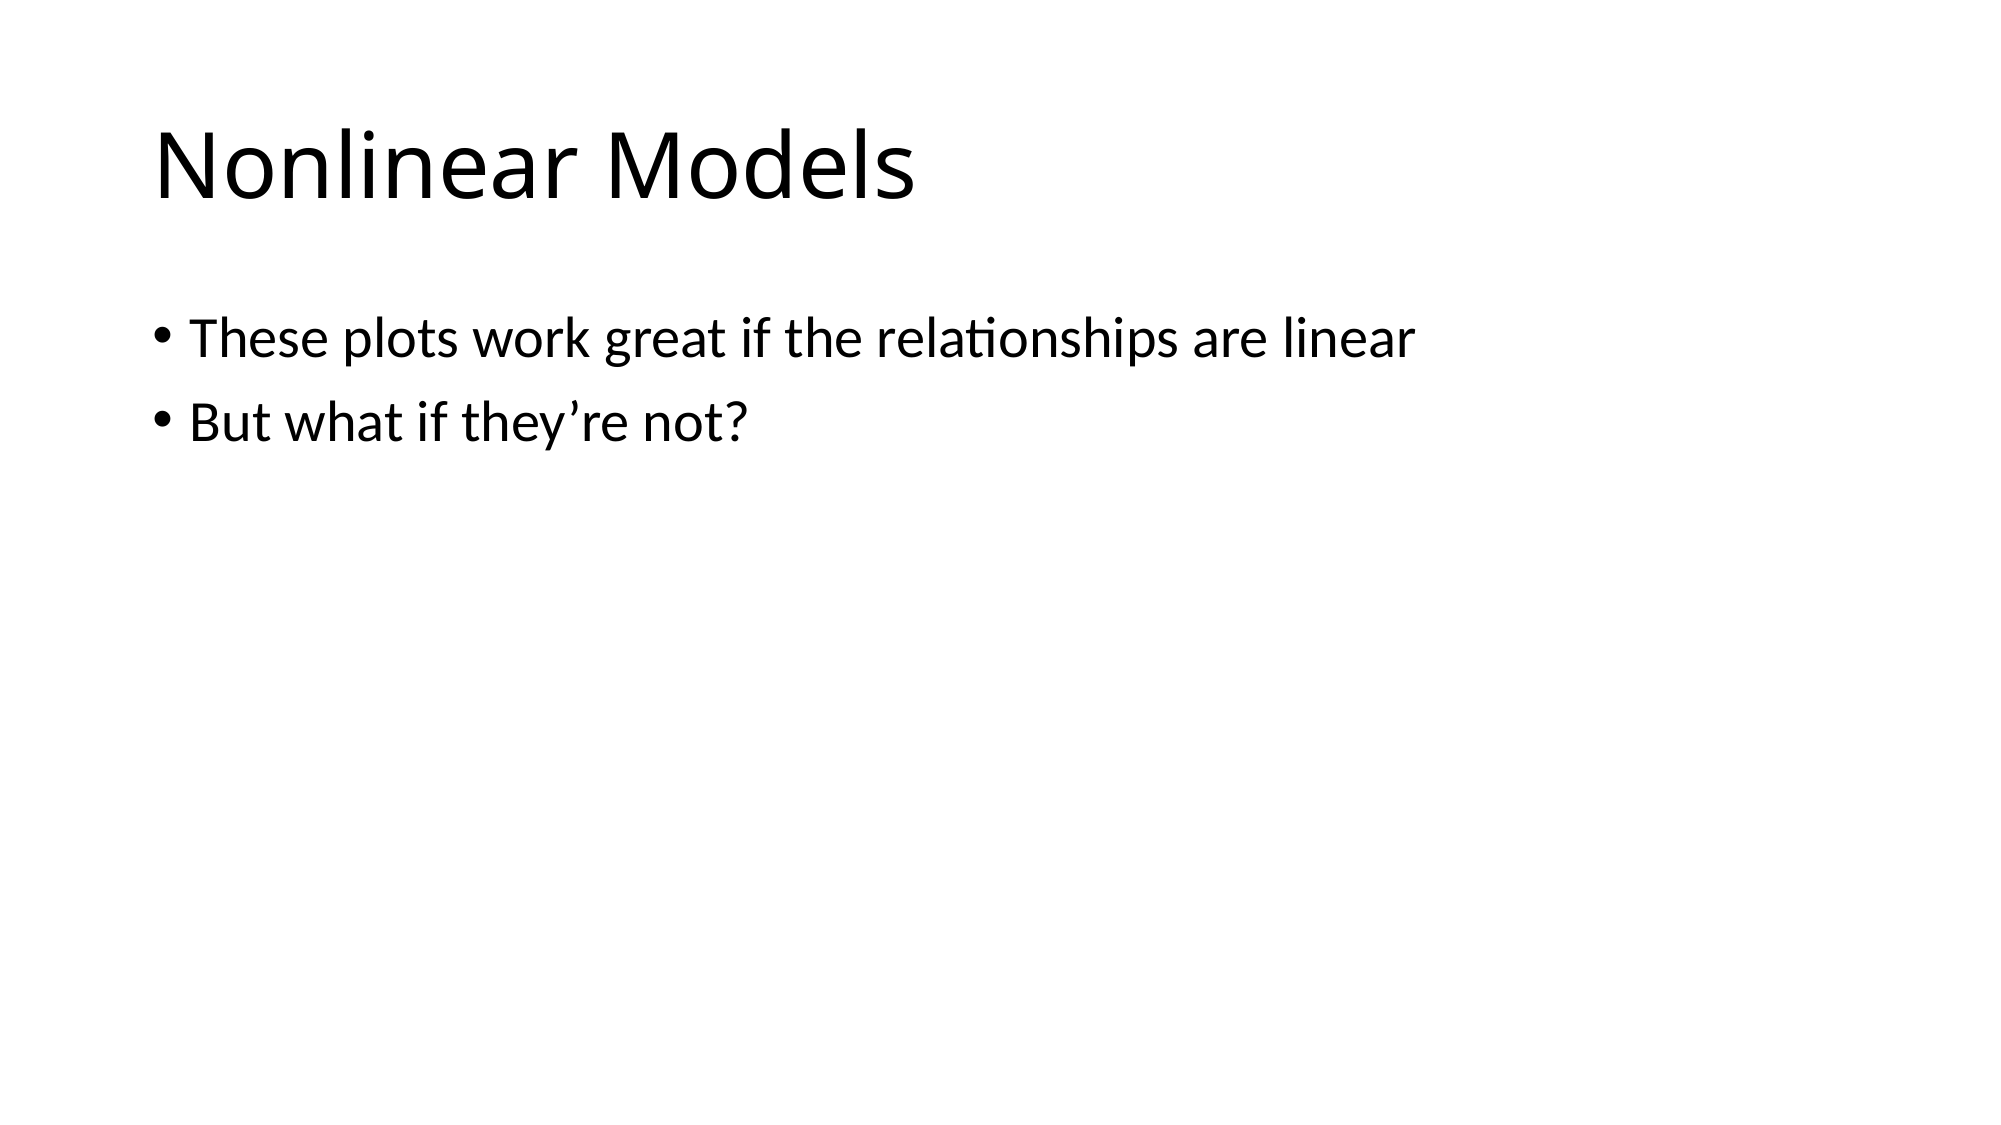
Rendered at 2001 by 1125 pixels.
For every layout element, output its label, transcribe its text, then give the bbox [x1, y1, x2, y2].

title Nonlinear Models [137, 59, 1863, 278]
list These plots work great if the relationships are linear But what if they’re not? [137, 299, 1863, 1014]
